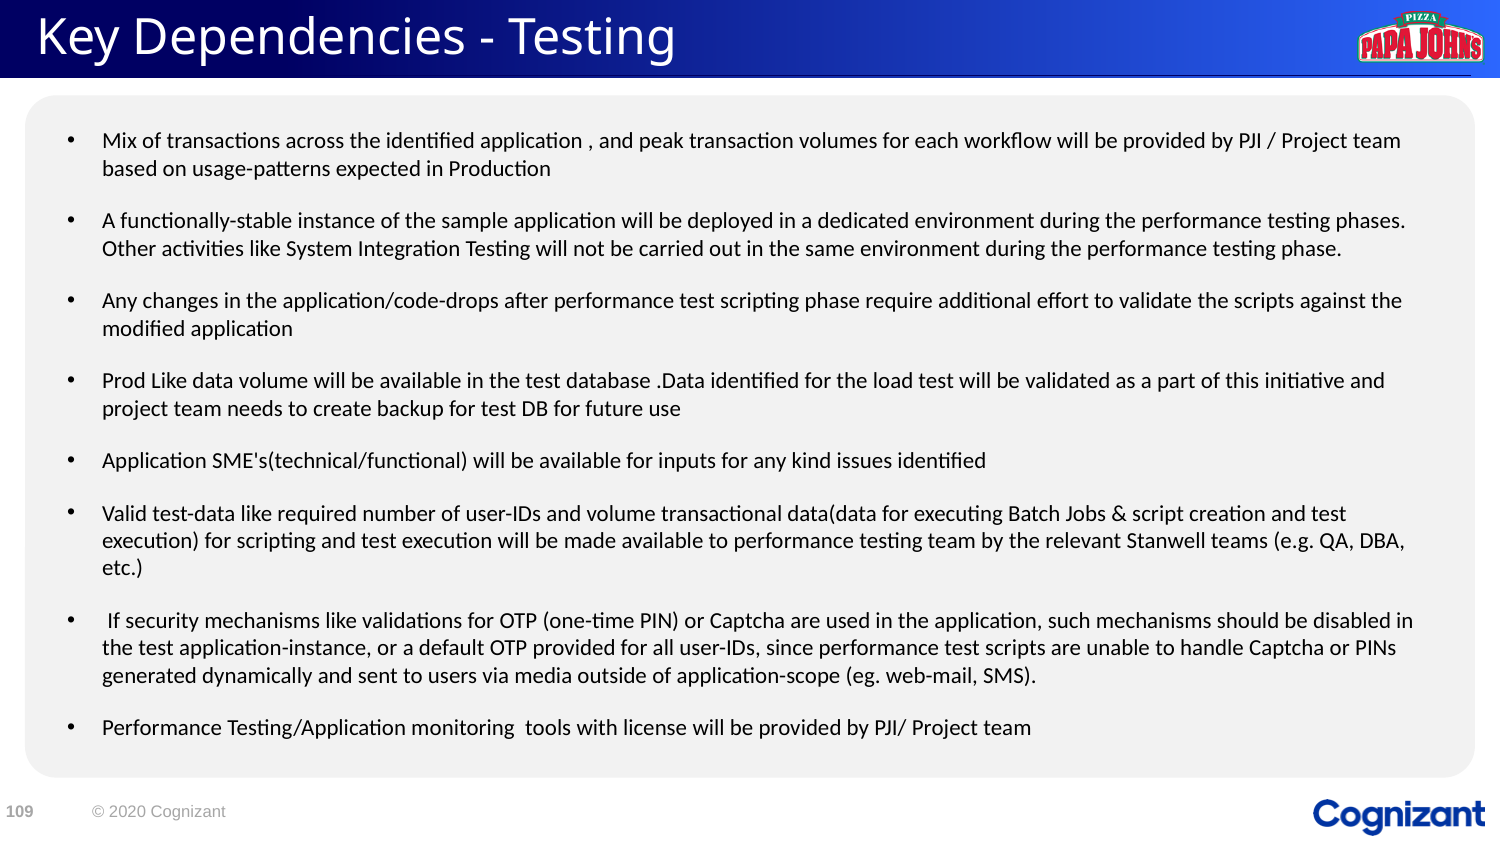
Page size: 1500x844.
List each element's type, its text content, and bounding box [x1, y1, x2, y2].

picture [1357, 11, 1485, 65]
title Key Dependencies - Testing [36, 0, 1342, 75]
text_box [23, 94, 1476, 779]
picture [1313, 799, 1485, 836]
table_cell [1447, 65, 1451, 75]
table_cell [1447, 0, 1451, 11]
text_box Mix of transactions across the identified application , and peak transaction volumes for each workflow will be provided by PJI / Project team based on usage-patterns expected in Production A functionally-stable instance of the sample application will be deployed in a dedicated environment during the performance testing phases. Other activities like System Integration Testing will not be carried out in the same environment during the performance testing phase. Any changes in the application/code-drops after performance test scripting phase require additional effort to validate the scripts against the modified application Prod Like data volume will be available in the test database .Data identified for the load test will be validated as a part of this initiative and project team needs to create backup for test DB for future use Application SME's(technical/functional) will be available for inputs for any kind issues identified Valid test-data like required number of user-IDs and volume transactional data(data for executing Batch Jobs & script creation and test execution) for scripting and test execution will be made available to performance testing team by the relevant Stanwell teams (e.g. QA, DBA, etc.) If security mechanisms like validations for OTP (one-time PIN) or Captcha are used in the application, such mechanisms should be disabled in the test application-instance, or a default OTP provided for all user-IDs, since performance test scripts are unable to handle Captcha or PINs generated dynamically and sent to users via media outside of application-scope (eg. web-mail, SMS). Performance Testing/Application monitoring tools with license will be provided by PJI/ Project team [52, 118, 1448, 748]
